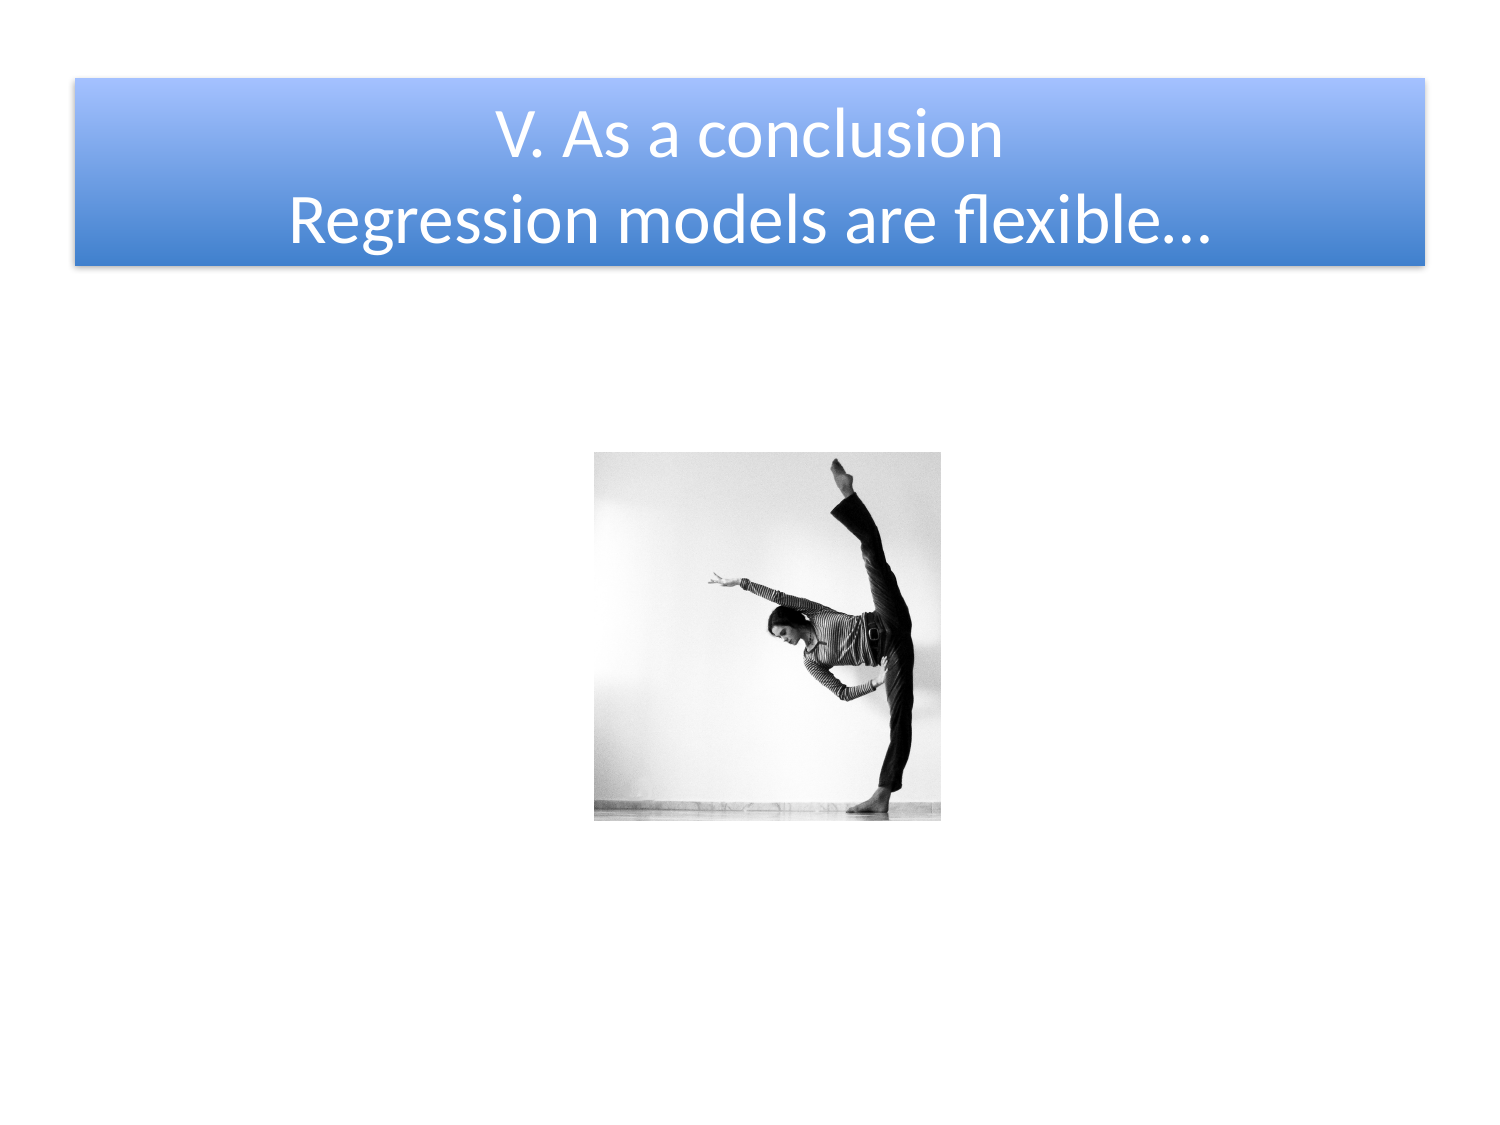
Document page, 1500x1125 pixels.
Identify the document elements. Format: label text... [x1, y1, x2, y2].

picture [593, 452, 941, 822]
title V. As a conclusion Regression models are flexible… [75, 78, 1425, 266]
